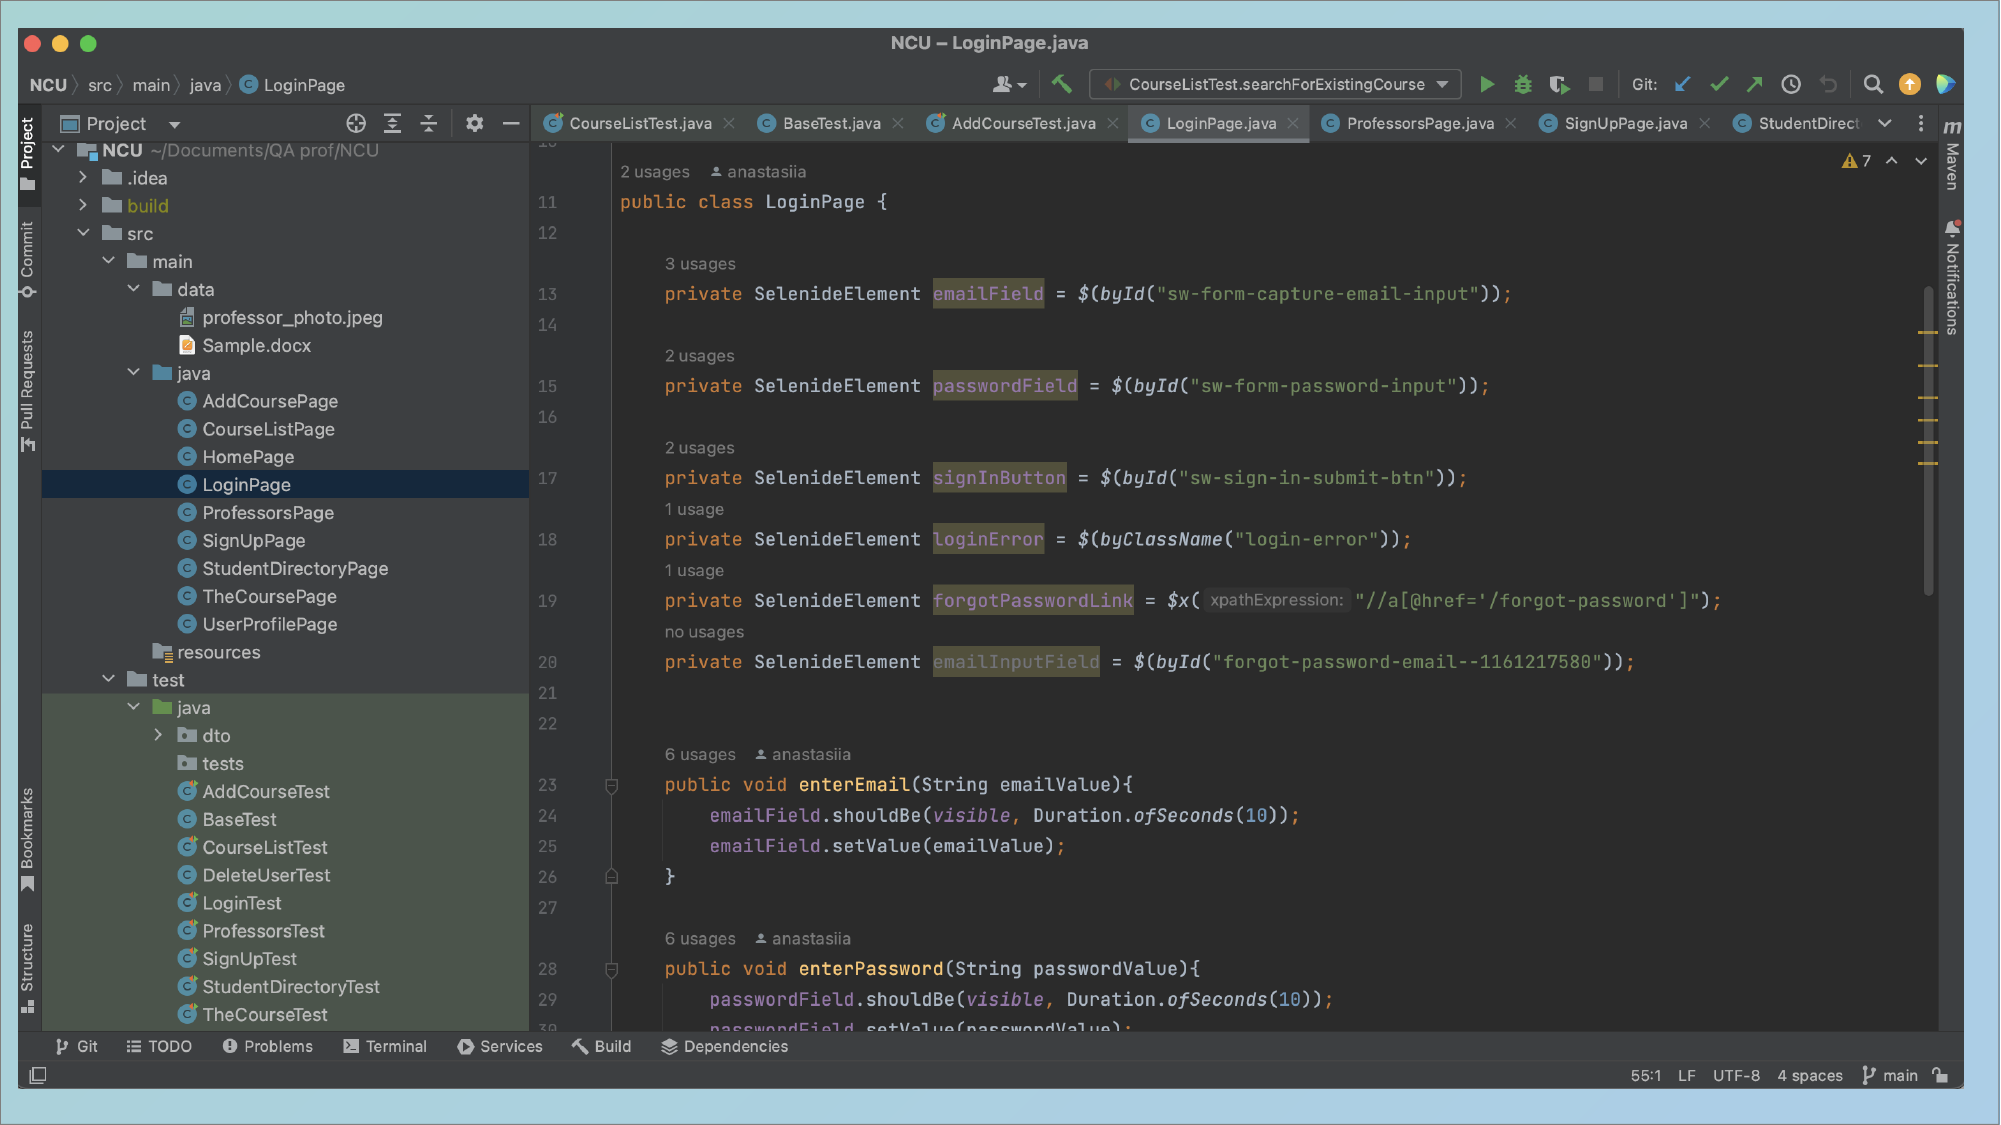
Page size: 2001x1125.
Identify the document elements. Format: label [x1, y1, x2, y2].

picture [18, 28, 1964, 1089]
text_box [0, 0, 2000, 1125]
